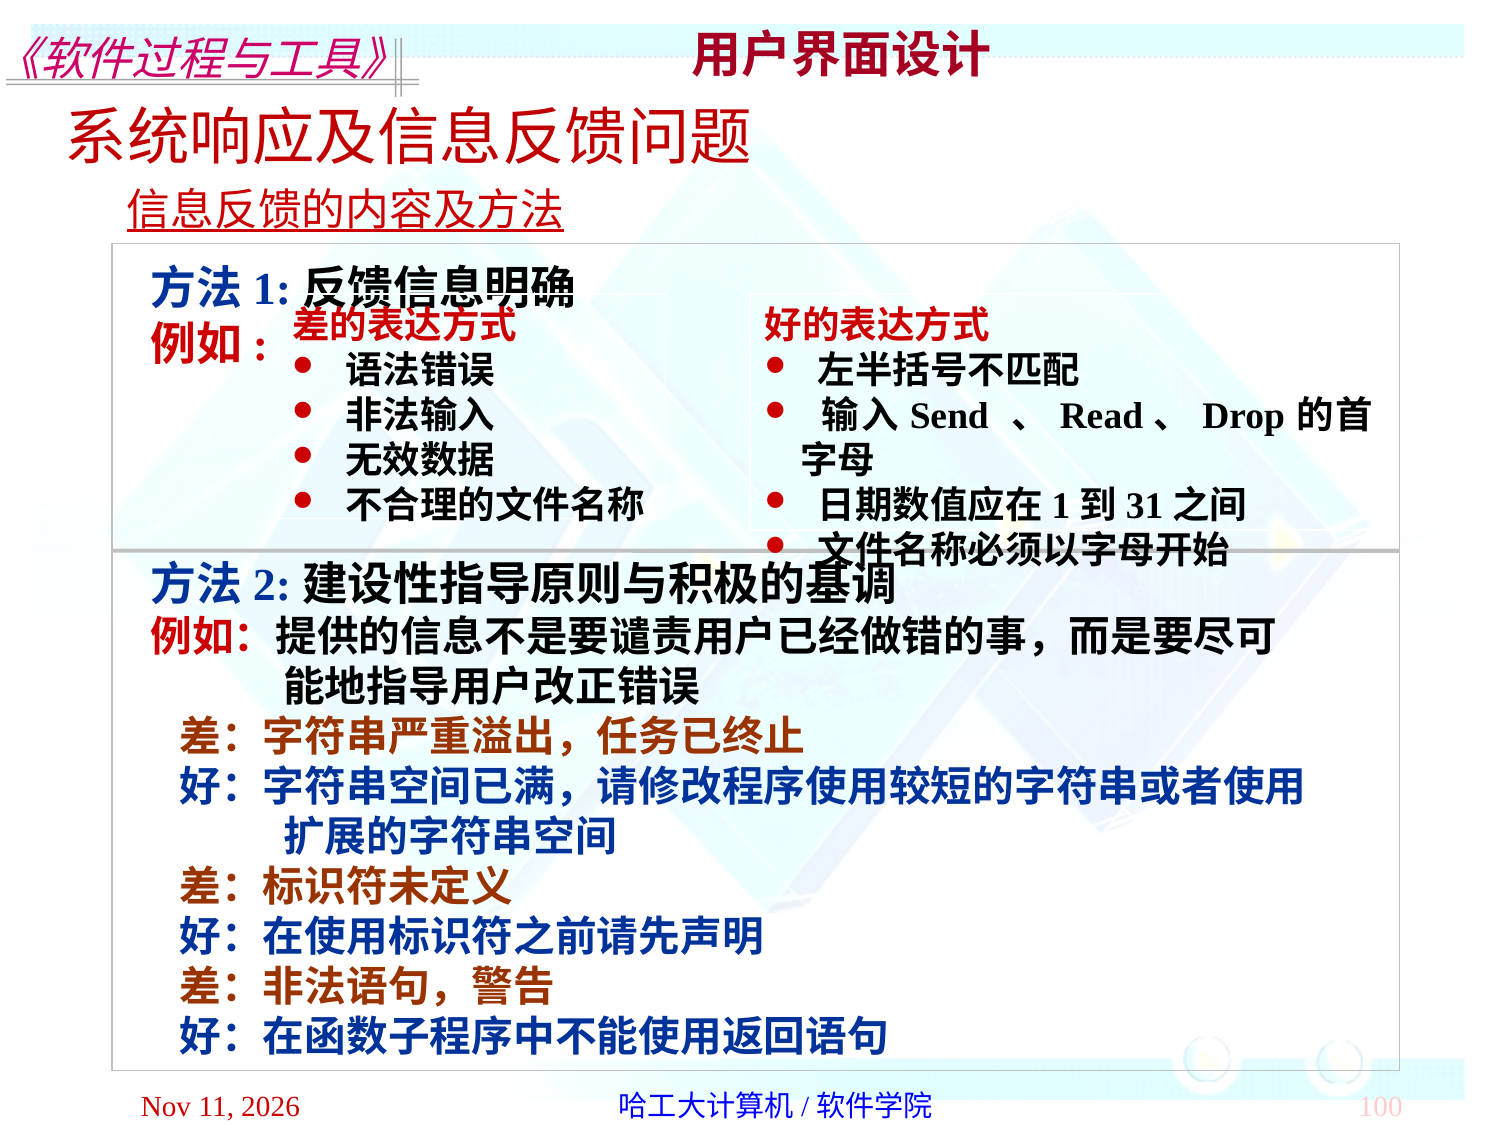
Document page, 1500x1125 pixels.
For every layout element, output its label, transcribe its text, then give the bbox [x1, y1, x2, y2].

text_box 信息反馈的内容及方法 [112, 198, 845, 244]
text_box [112, 551, 1400, 1071]
text_box 系统响应及信息反馈问题 [50, 90, 1447, 198]
text_box 方法1:反馈信息明确 例如: 方法2:建设性指导原则与积极的基调 例如：提供的信息不是要谴责用户已经做错的事，而是要尽可 能地指导用户改正错误 差：字符串严重溢出，任务已终止 好：字符串空间已满，请修改程序使用较短的字符串或者使用 扩展的字符串空间 差：标识符未定义 好：在使用标识符之前请先声明 差：非法语句，警告 好：在函数子程序中不能使用返回语句 [135, 551, 1388, 1047]
text_box [112, 243, 1400, 550]
text_box 差的表达方式 语法错误 非法输入 无效数据 不合理的文件名称 [277, 294, 666, 519]
text_box 方法1:反馈信息明确 例如: 方法2:建设性指导原则与积极的基调 例如：提供的信息不是要谴责用户已经做错的事，而是要尽可 能地指导用户改正错误 差：字符串严重溢出，任务已终止 好：字符串空间已满，请修改程序使用较短的字符串或者使用 扩展的字符串空间 差：标识符未定义 好：在使用标识符之前请先声明 差：非法语句，警告 好：在函数子程序中不能使用返回语句 [135, 267, 1388, 550]
text_box 好的表达方式 左半括号不匹配 输入Send 、Read、Drop的首字母 日期数值应在1到31之间 文件名称必须以字母开始 [750, 294, 1388, 531]
text_box 用户界面设计 [389, 15, 1294, 90]
